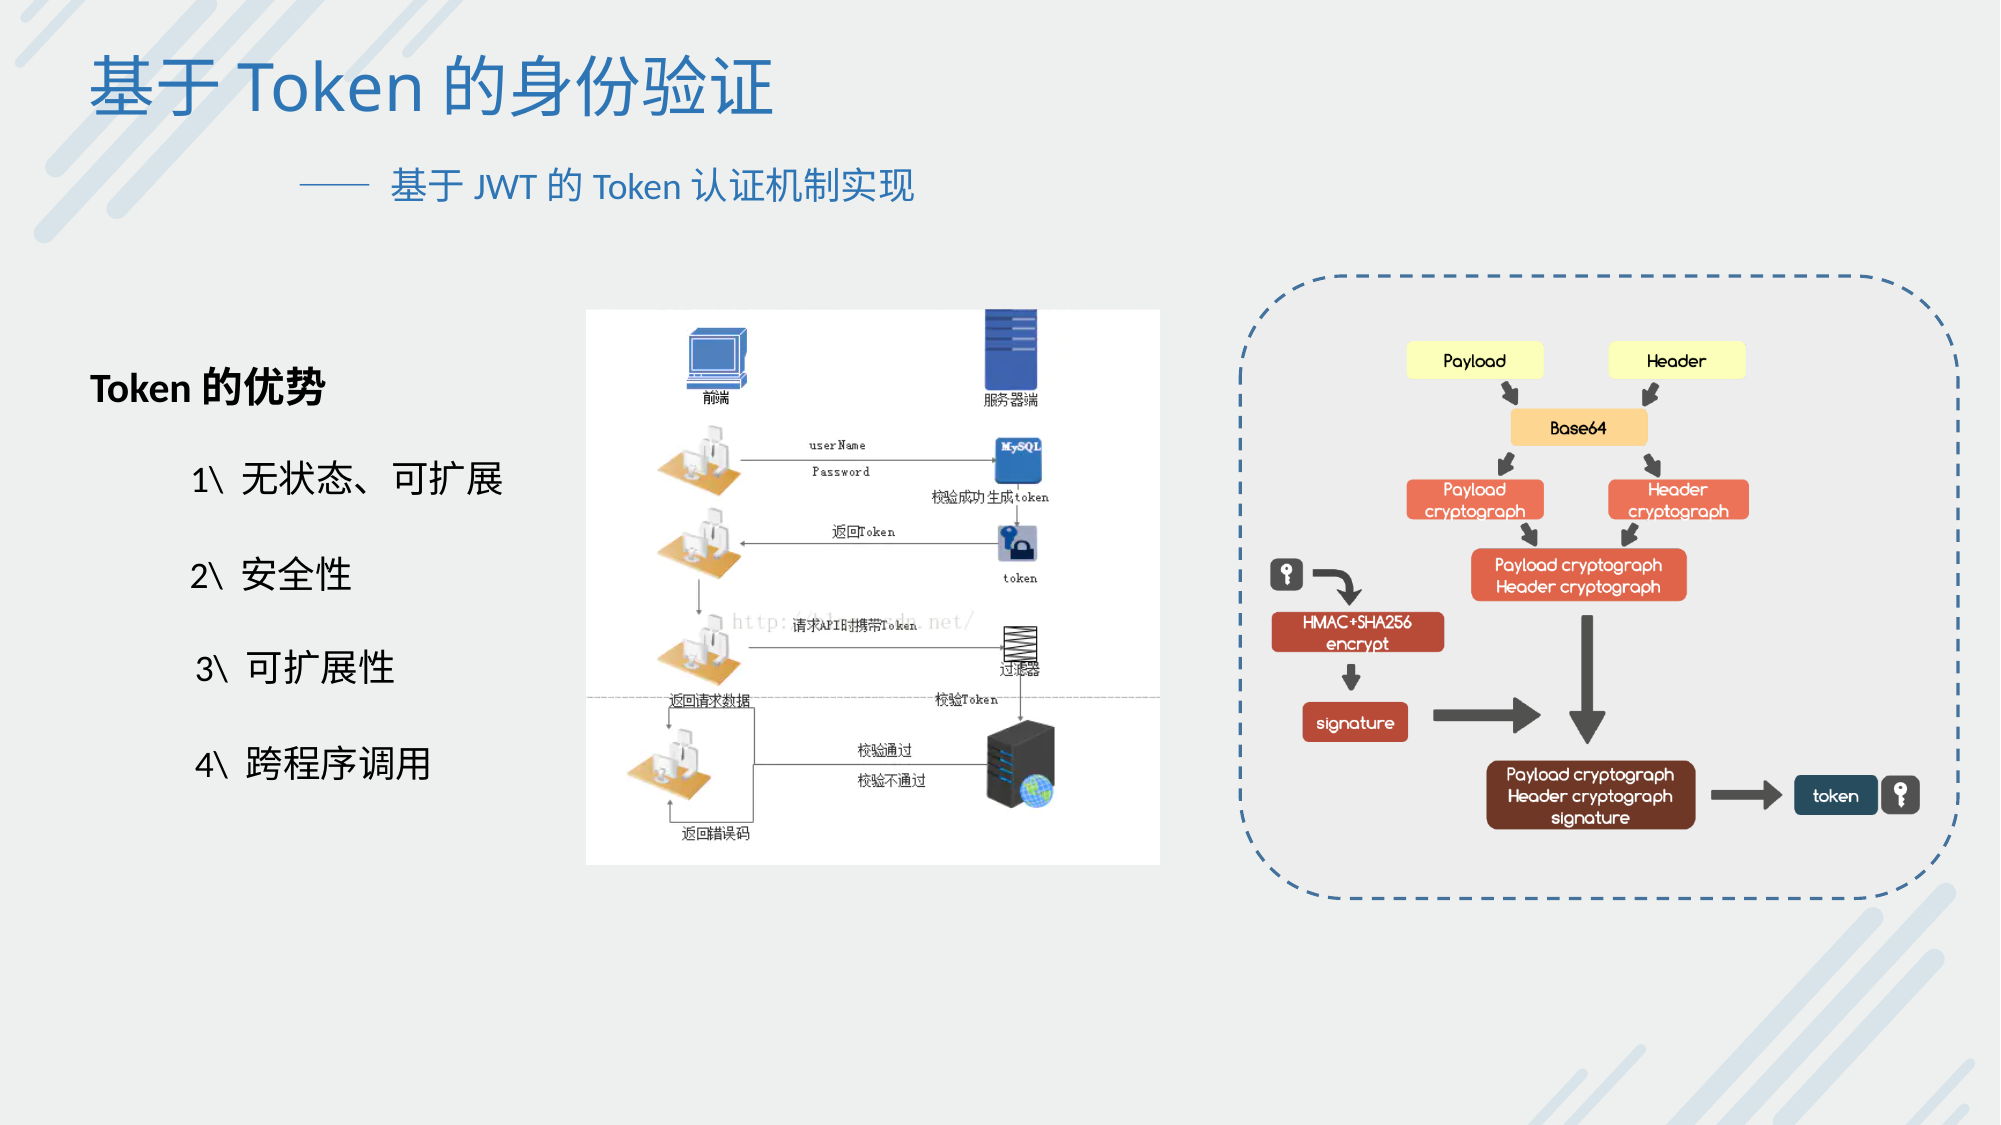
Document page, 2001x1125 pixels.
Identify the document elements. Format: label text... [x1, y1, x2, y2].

text_box —— 基于JWT的Token认证机制实现 [282, 154, 955, 214]
text_box 1\ 无状态、可扩展 [175, 447, 519, 508]
text_box 3\ 可扩展性 [179, 636, 411, 697]
picture [1268, 341, 1922, 838]
text_box 4\ 跨程序调用 [180, 732, 448, 793]
text_box [1239, 274, 1960, 900]
text_box 2\ 安全性 [174, 543, 368, 604]
picture [585, 309, 1160, 866]
text_box 基于Token的身份验证 [73, 37, 1071, 133]
text_box Token的优势 [75, 353, 342, 419]
